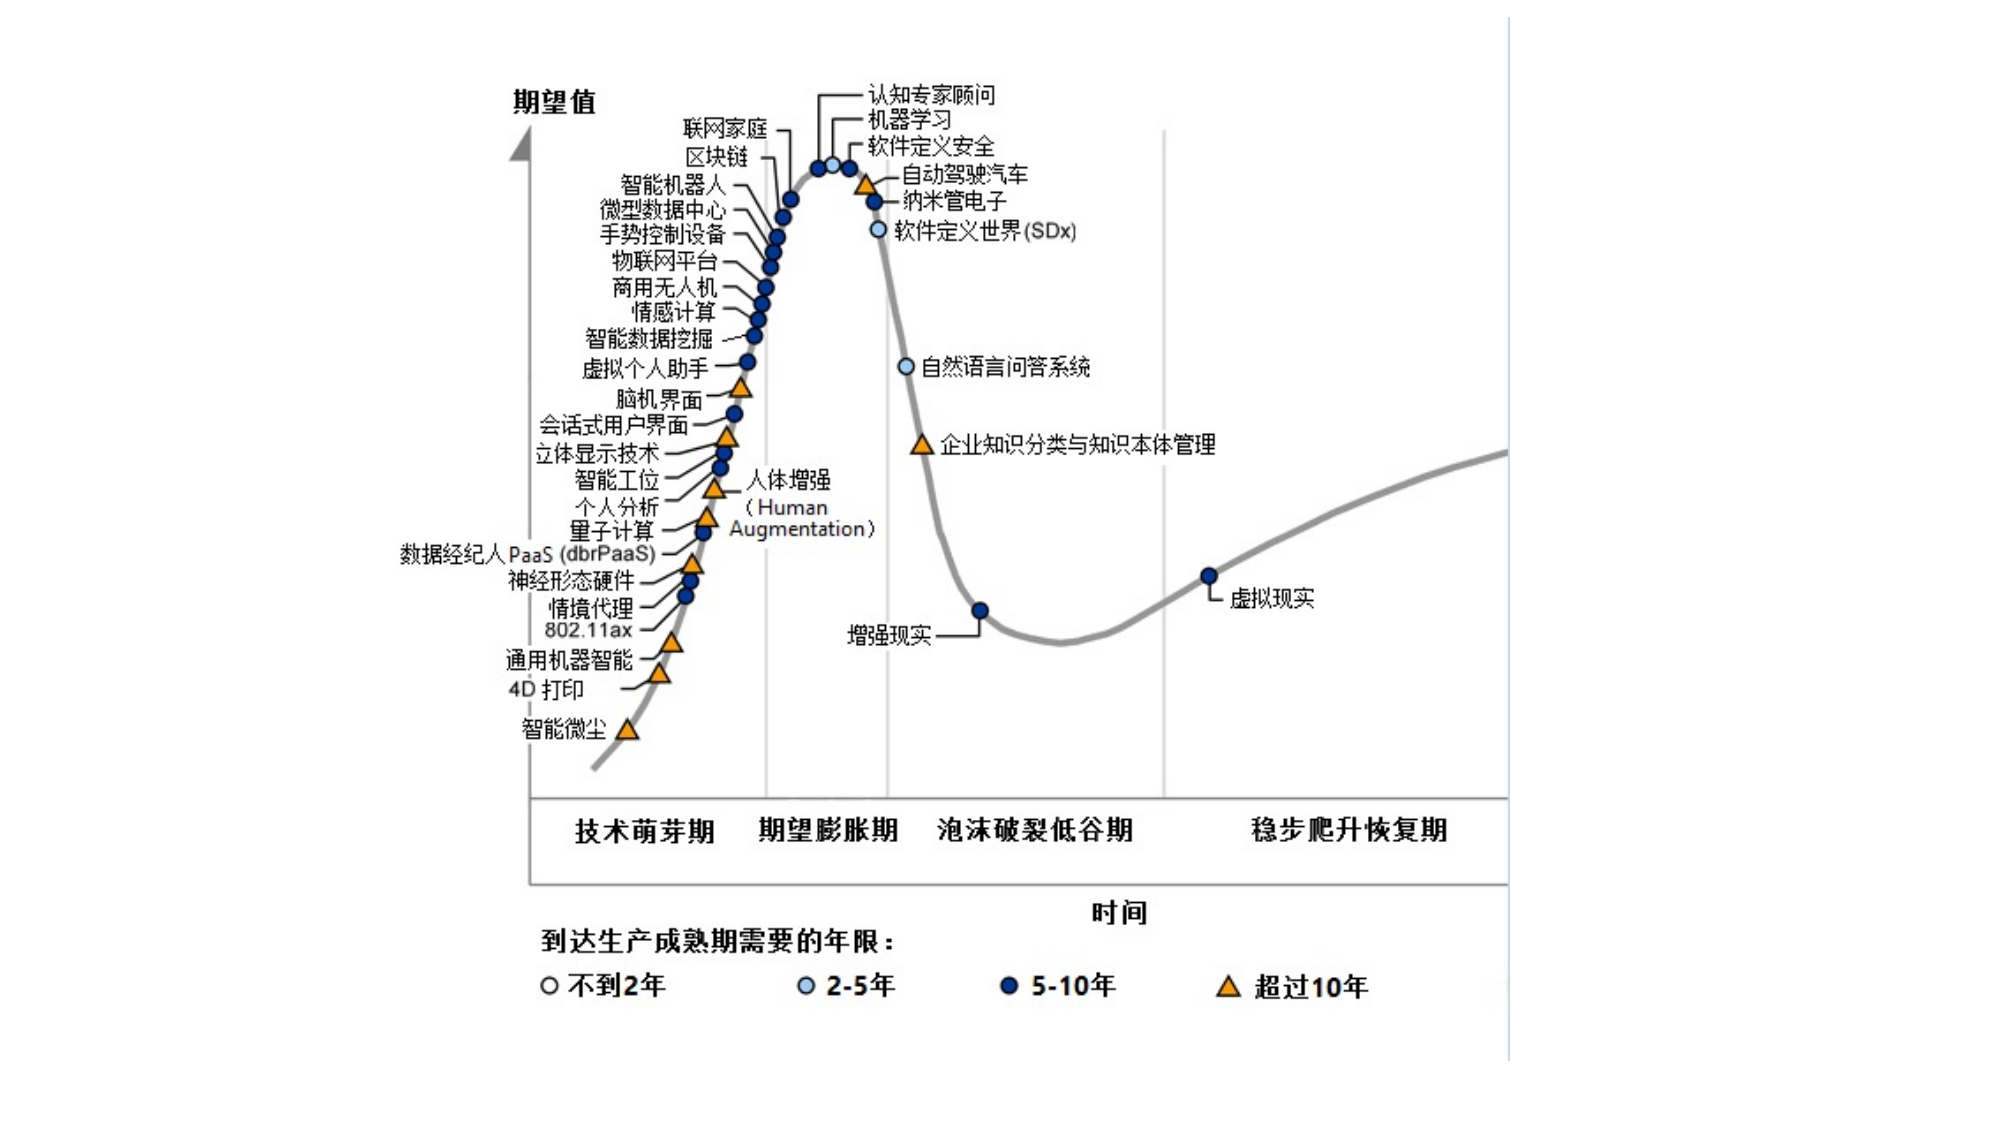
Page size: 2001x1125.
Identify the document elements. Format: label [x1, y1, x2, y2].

list [349, 17, 1510, 1061]
